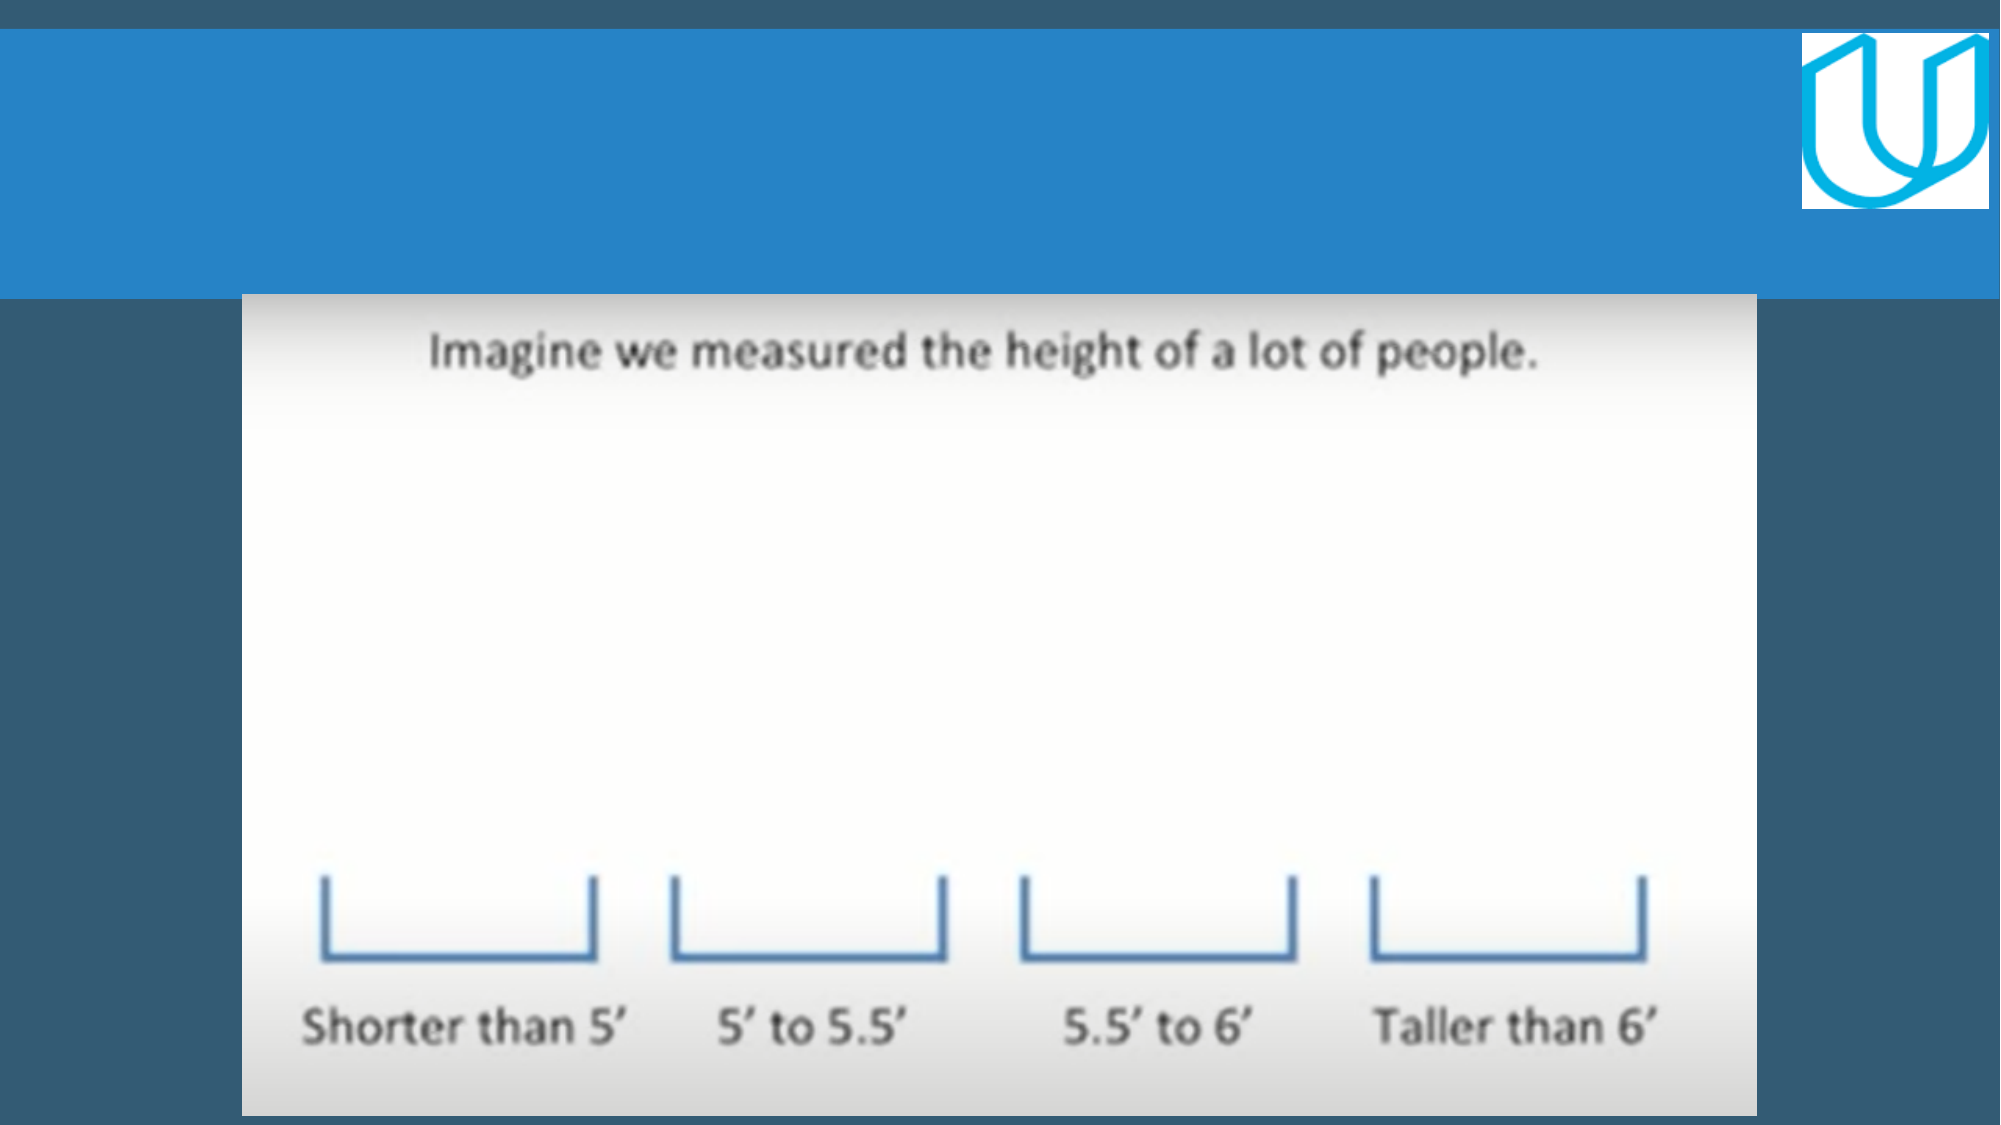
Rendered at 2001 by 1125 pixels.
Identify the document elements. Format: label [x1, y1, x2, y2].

picture [242, 293, 1758, 1117]
picture [1933, 47, 1974, 167]
picture [1816, 47, 1912, 197]
picture [1802, 33, 1989, 167]
picture [1802, 149, 1866, 209]
picture [1876, 124, 1989, 209]
